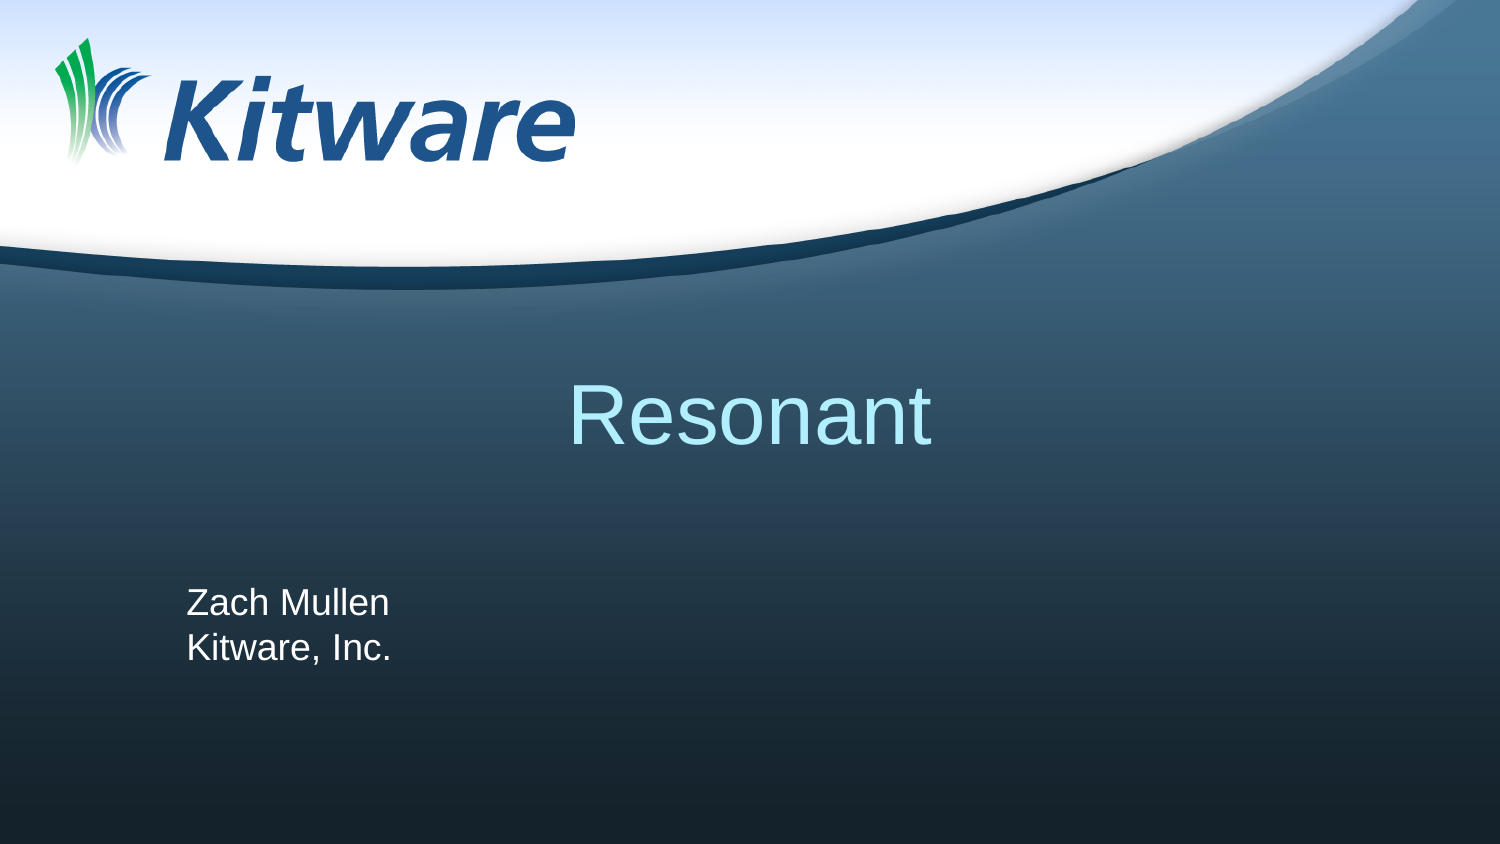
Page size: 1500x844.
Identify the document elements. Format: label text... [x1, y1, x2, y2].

title Resonant [156, 353, 1344, 419]
subtitle Zach Mullen Kitware, Inc. [174, 571, 1363, 675]
picture [0, 0, 1500, 844]
